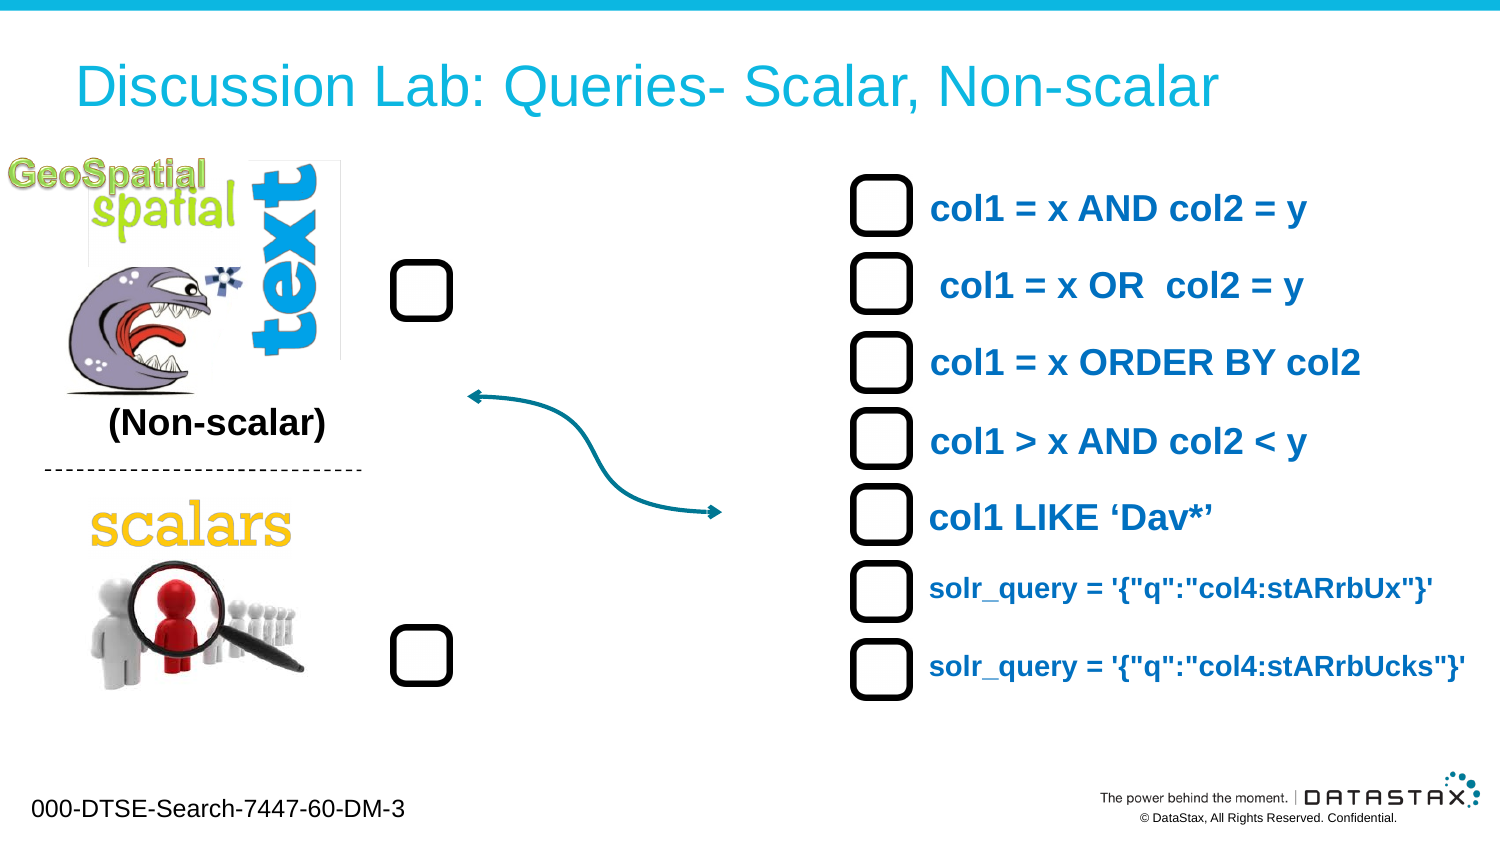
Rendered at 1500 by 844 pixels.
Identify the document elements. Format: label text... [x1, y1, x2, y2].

title Discussion Lab: Queries- Scalar, Non-scalar [75, 44, 1425, 135]
picture [849, 331, 913, 394]
picture [1085, 756, 1495, 823]
text_box solr_query = '{"q":"col4:stARrbUx"}' [914, 562, 1449, 612]
picture [849, 174, 913, 238]
slide_number 000-DTSE-Search-7447-60-DM-3 [16, 785, 720, 831]
text_box col1 = x OR col2 = y [914, 253, 1320, 314]
picture [849, 251, 913, 315]
slide_number © DataStax, All Rights Reserved. Confidential. [1125, 802, 1463, 834]
text_box col1 = x AND col2 = y [914, 176, 1334, 237]
picture [849, 560, 913, 624]
picture [0, 135, 342, 402]
picture [849, 407, 913, 471]
text_box col1 > x AND col2 < y [914, 409, 1323, 470]
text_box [466, 396, 723, 513]
text_box col1 LIKE ‘Dav*’ [914, 485, 1229, 545]
picture [390, 624, 454, 687]
picture [71, 496, 319, 713]
text_box solr_query = '{"q":"col4:stARrbUcks"}' [914, 639, 1482, 690]
text_box (Non-scalar) [93, 390, 342, 450]
picture [390, 258, 454, 322]
picture [849, 483, 913, 546]
text_box col1 = x ORDER BY col2 [914, 330, 1377, 391]
picture [849, 638, 913, 702]
